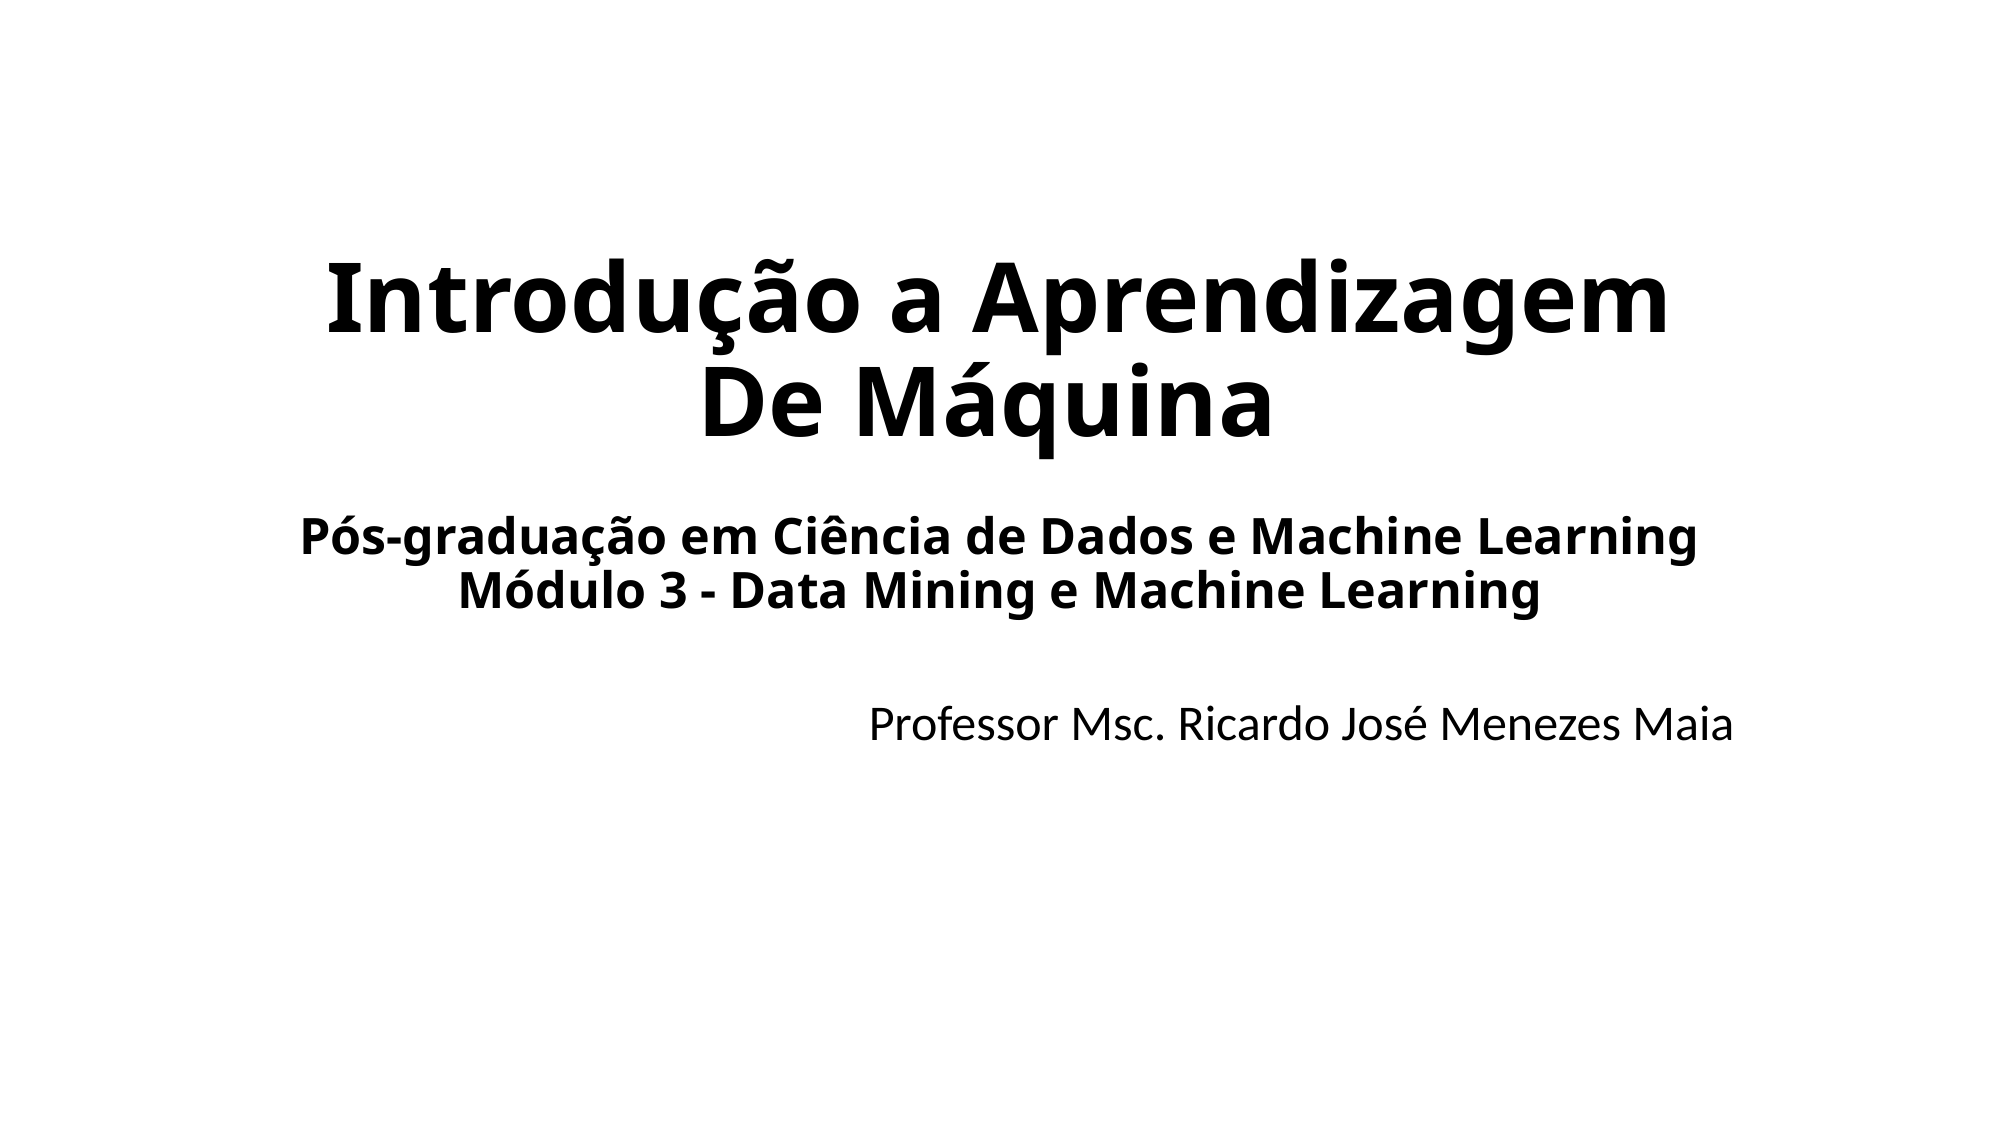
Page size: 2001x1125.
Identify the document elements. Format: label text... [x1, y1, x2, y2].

subtitle Professor Msc. Ricardo José Menezes Maia [249, 689, 1750, 962]
title Introdução a Aprendizagem De Máquina Pós-graduação em Ciência de Dados e Machine Learning Módulo 3 - Data Mining e Machine Learning [249, 235, 1750, 628]
